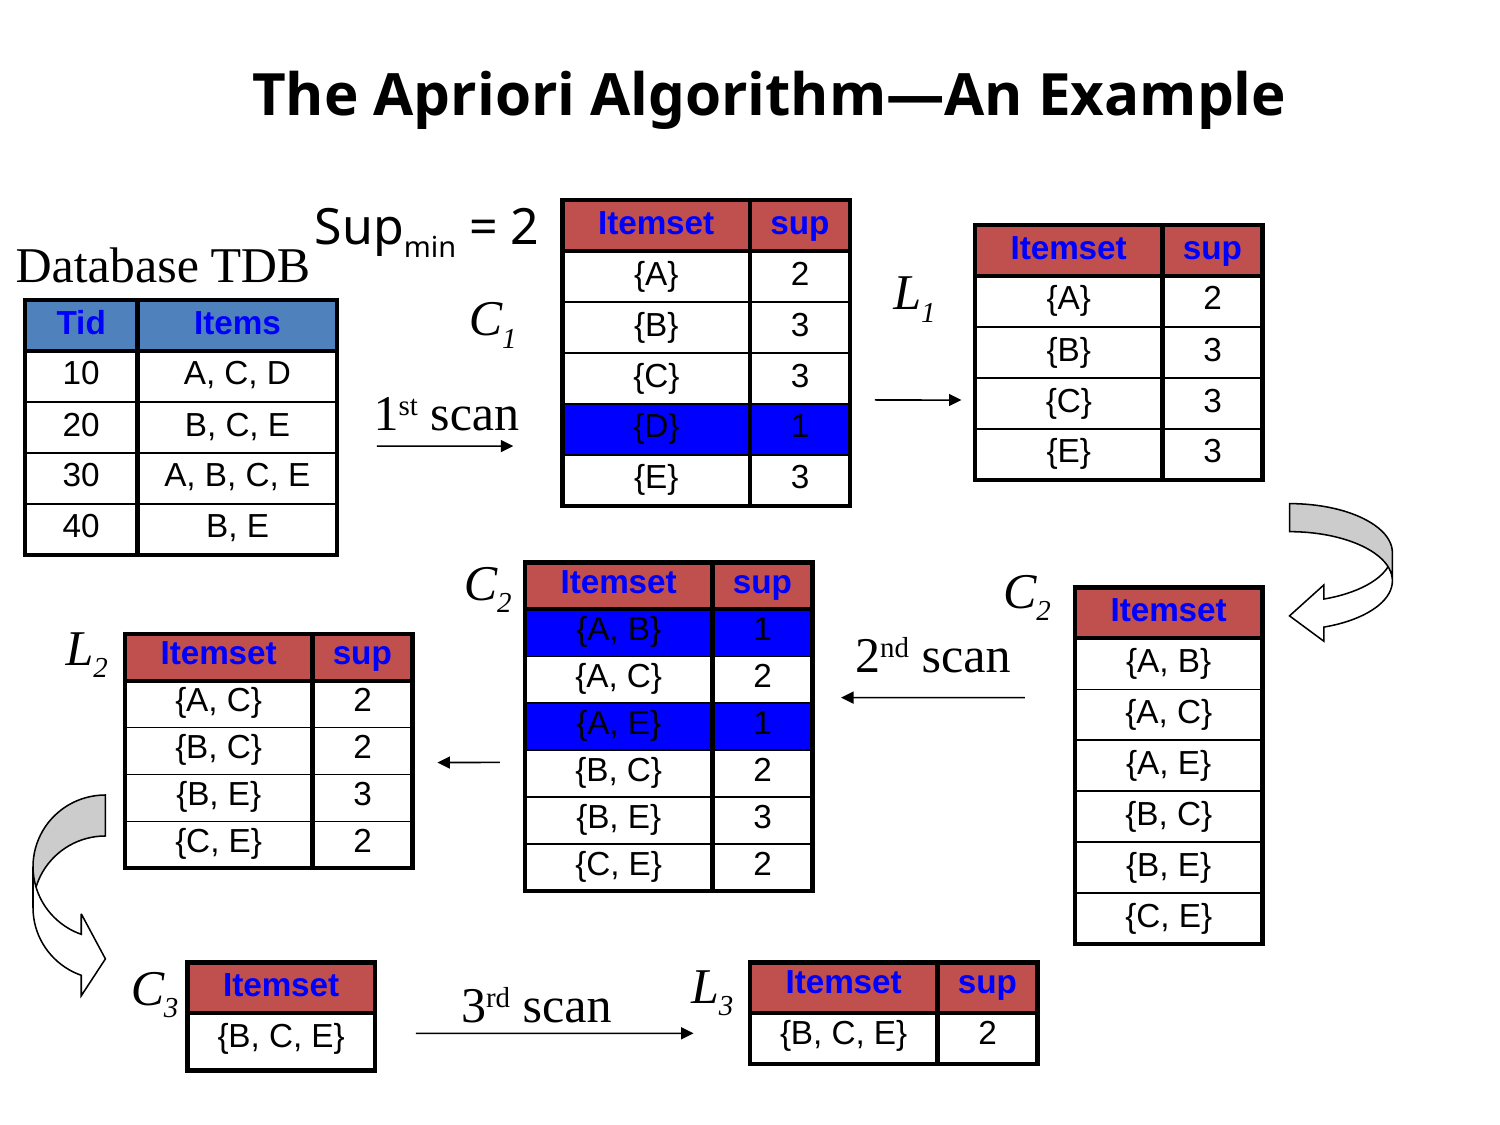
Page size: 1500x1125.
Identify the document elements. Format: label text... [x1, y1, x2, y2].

table_cell 3 [752, 303, 848, 352]
text_box [627, 1029, 694, 1040]
table_cell {B} [565, 303, 748, 352]
table_header Itemset [127, 636, 310, 679]
table_cell {C} [565, 354, 748, 403]
table_cell 2 [715, 657, 810, 702]
table_cell {B, E} [1077, 843, 1260, 892]
table_cell 2 [315, 822, 410, 866]
text_box [376, 439, 514, 453]
table_header sup [1165, 227, 1260, 274]
table_cell 2 [315, 728, 410, 774]
text_box [437, 756, 500, 769]
table_cell 20 [27, 403, 135, 452]
table_header Itemset [588, 202, 748, 249]
text_box Supmin = 2 [299, 187, 588, 271]
text_box [841, 691, 1025, 704]
table_cell {B, C} [127, 728, 310, 774]
text_box C1 [453, 278, 532, 362]
table_cell {B, C} [1077, 792, 1260, 841]
table_cell 40 [27, 505, 135, 553]
table_cell 2 [940, 1015, 1035, 1062]
table_cell {E} [977, 430, 1160, 478]
text_box [33, 795, 106, 996]
table_cell {B, C, E} [190, 1015, 373, 1068]
table_cell 3 [752, 354, 848, 403]
table_cell 2 [315, 683, 410, 727]
table_cell {A, C} [527, 657, 710, 702]
table_cell {B, C, E} [752, 1015, 935, 1062]
table_cell {E} [565, 456, 748, 504]
table_cell {A, C} [1077, 690, 1260, 739]
table_cell 3 [1165, 430, 1260, 478]
table_cell {A} [977, 278, 1160, 326]
table_cell {C} [977, 379, 1160, 428]
text_box [1289, 503, 1393, 642]
table_header Itemset [1077, 590, 1260, 636]
text_box 1st scan [358, 373, 535, 448]
text_box C2 [448, 542, 527, 626]
table_header Itemset [527, 565, 710, 607]
table_cell {A, E} [1077, 741, 1260, 790]
table_cell {B} [977, 328, 1160, 377]
table_cell 1 [752, 405, 848, 454]
table_cell 30 [27, 454, 135, 503]
table_cell 1 [715, 611, 810, 656]
table_cell B, E [140, 505, 335, 553]
title The Apriori Algorithm—An Example [137, 50, 1416, 150]
table_cell 2 [1165, 278, 1260, 326]
text_box [874, 393, 962, 407]
table_cell 2 [715, 845, 810, 889]
table_cell 1 [715, 704, 810, 749]
table_header Itemset [977, 227, 1160, 274]
table_header Items [140, 302, 335, 349]
table_cell {A, C} [127, 683, 310, 727]
table_cell B, C, E [140, 403, 335, 452]
table_cell 3 [1165, 328, 1260, 377]
table_cell {B, E} [527, 798, 710, 843]
table_cell 2 [715, 751, 810, 796]
table_cell {B, C} [527, 751, 710, 796]
table_cell A, B, C, E [140, 454, 335, 503]
table_header Itemset [752, 965, 935, 1011]
table_cell 3 [752, 456, 848, 504]
table_cell 3 [315, 775, 410, 821]
text_box 2nd scan [840, 615, 1026, 691]
table_cell {A, B} [527, 611, 710, 656]
table_cell {A} [565, 253, 748, 301]
table_cell {D} [565, 405, 748, 454]
table_header Itemset [190, 965, 373, 1011]
table_cell {C, E} [127, 822, 310, 866]
table_cell {A, B} [1077, 640, 1260, 689]
text_box L2 [50, 607, 123, 691]
text_box C3 [115, 947, 194, 1031]
table_cell {B, E} [127, 775, 310, 821]
table_cell {A, E} [527, 704, 710, 749]
table_header sup [940, 965, 1035, 1011]
text_box L3 [676, 946, 749, 1029]
table_cell {C, E} [1077, 894, 1260, 942]
table_cell 2 [752, 253, 848, 301]
table_header sup [752, 202, 848, 249]
table_header sup [715, 565, 810, 607]
table_cell {C, E} [527, 845, 710, 889]
text_box 3rd scan [446, 964, 627, 1040]
text_box L1 [878, 252, 951, 336]
table_header sup [315, 636, 410, 679]
table_header Tid [27, 302, 135, 349]
table_cell 3 [1165, 379, 1260, 428]
table_cell 10 [27, 353, 135, 401]
table_cell A, C, D [140, 353, 335, 401]
table_cell 3 [715, 798, 810, 843]
text_box Database TDB [0, 225, 326, 300]
text_box C2 [988, 550, 1066, 634]
